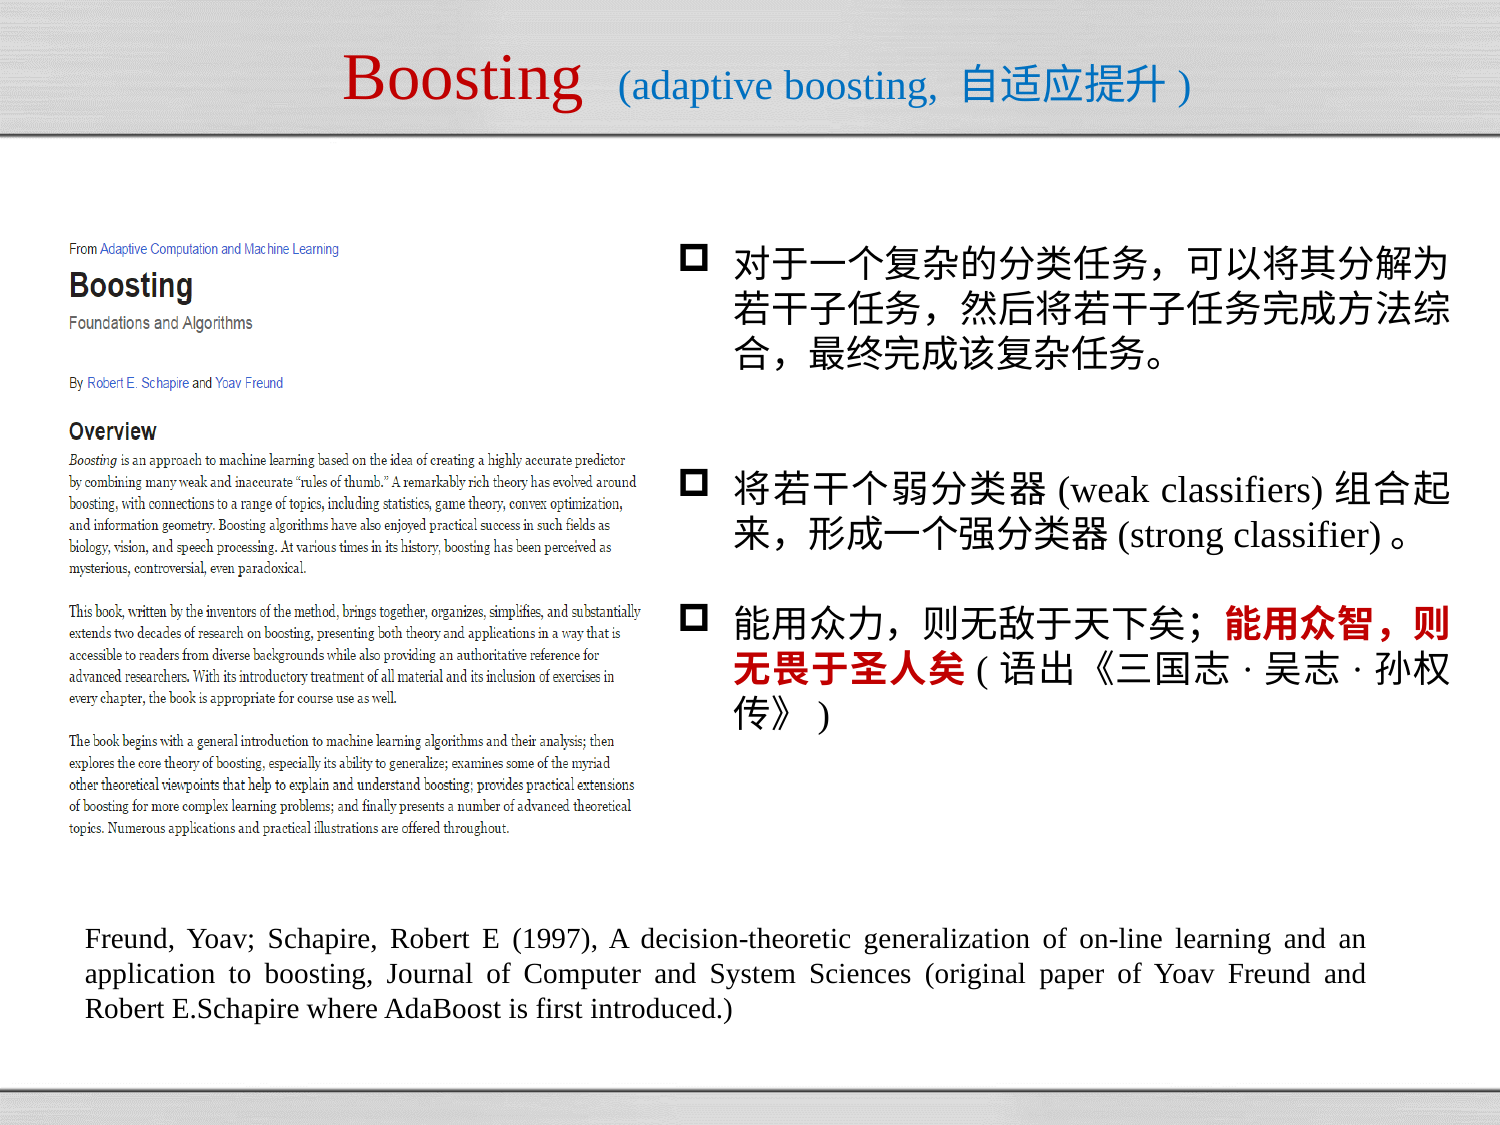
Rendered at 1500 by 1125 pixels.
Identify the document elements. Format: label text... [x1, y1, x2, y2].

title Boosting (adaptive boosting, 自适应提升) [151, 16, 1384, 124]
text_box Freund, Yoav; Schapire, Robert E (1997), A decision-theoretic generalization of on-line learning and an application to boosting, Journal of Computer and System Sciences (original paper of Yoav Freund and Robert E.Schapire where AdaBoost is first introduced.) [70, 912, 1384, 1032]
picture [0, 0, 1500, 1125]
text_box 对于一个复杂的分类任务，可以将其分解为若干子任务，然后将若干子任务完成方法综合，最终完成该复杂任务。 将若干个弱分类器(weak classifiers)组合起来，形成一个强分类器(strong classifier)。 能用众力，则无敌于天下矣；能用众智，则无畏于圣人矣(语出《三国志·吴志·孙权传》) [662, 232, 1466, 789]
